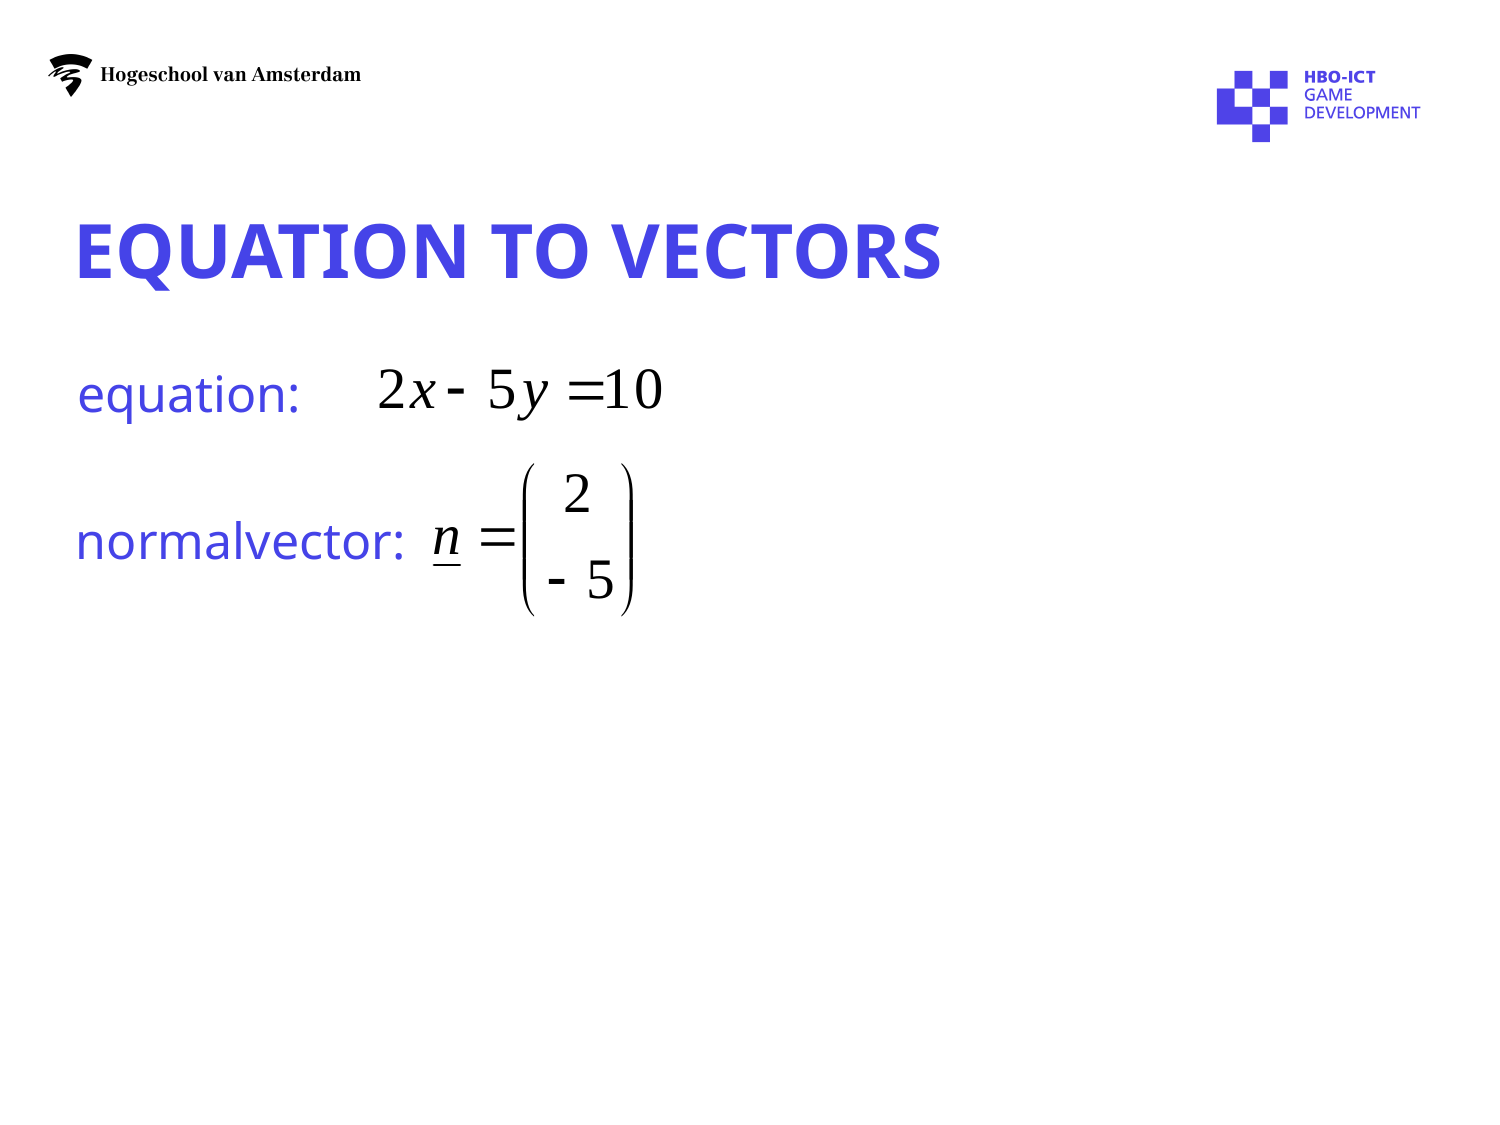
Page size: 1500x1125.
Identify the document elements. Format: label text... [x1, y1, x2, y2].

text_box normalvector: [61, 502, 418, 578]
text_box equation: [62, 354, 317, 430]
picture [48, 54, 361, 97]
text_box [367, 354, 672, 434]
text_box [423, 453, 669, 627]
title equation to vectors [59, 154, 1409, 343]
picture [1181, 35, 1447, 166]
